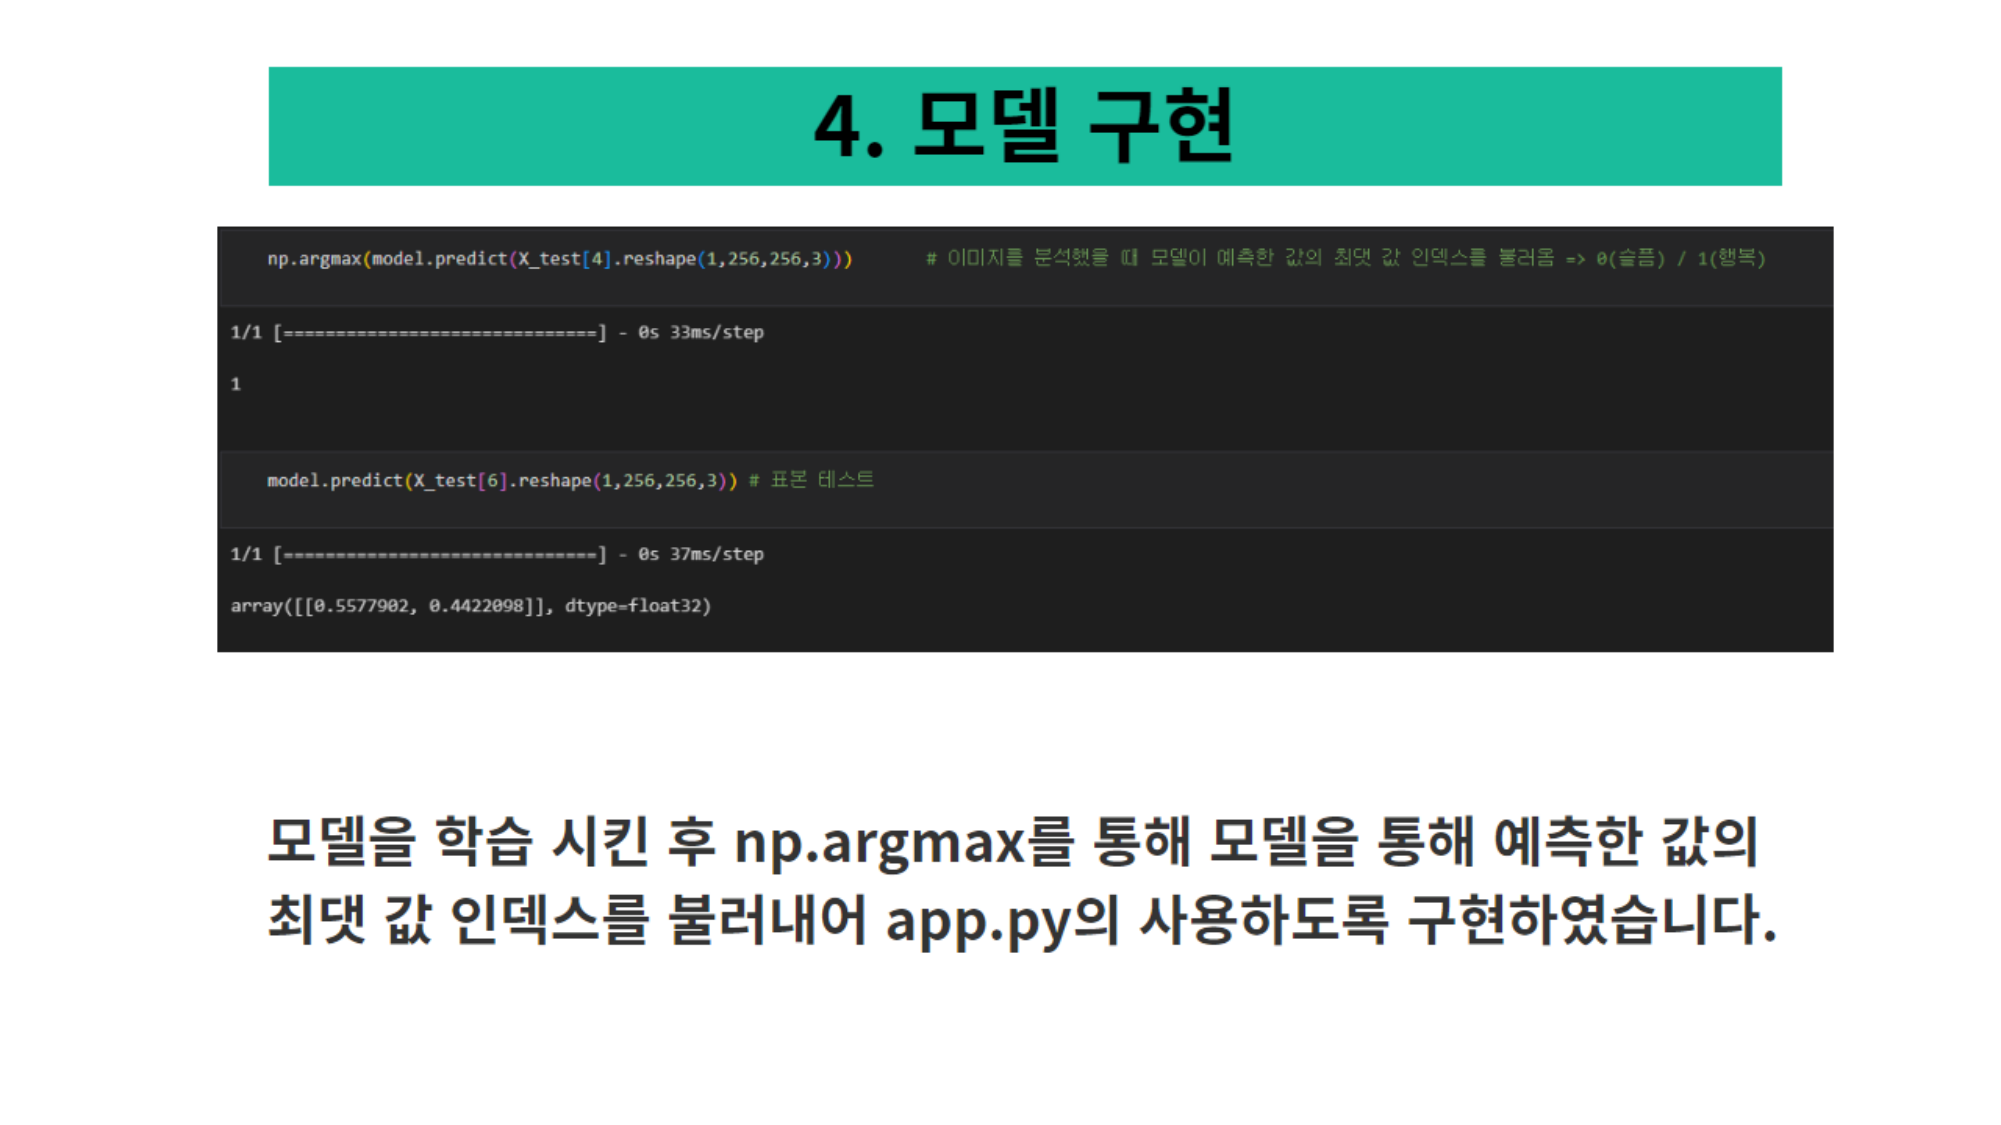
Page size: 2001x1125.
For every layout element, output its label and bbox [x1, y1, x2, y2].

picture [55, 50, 1945, 1075]
